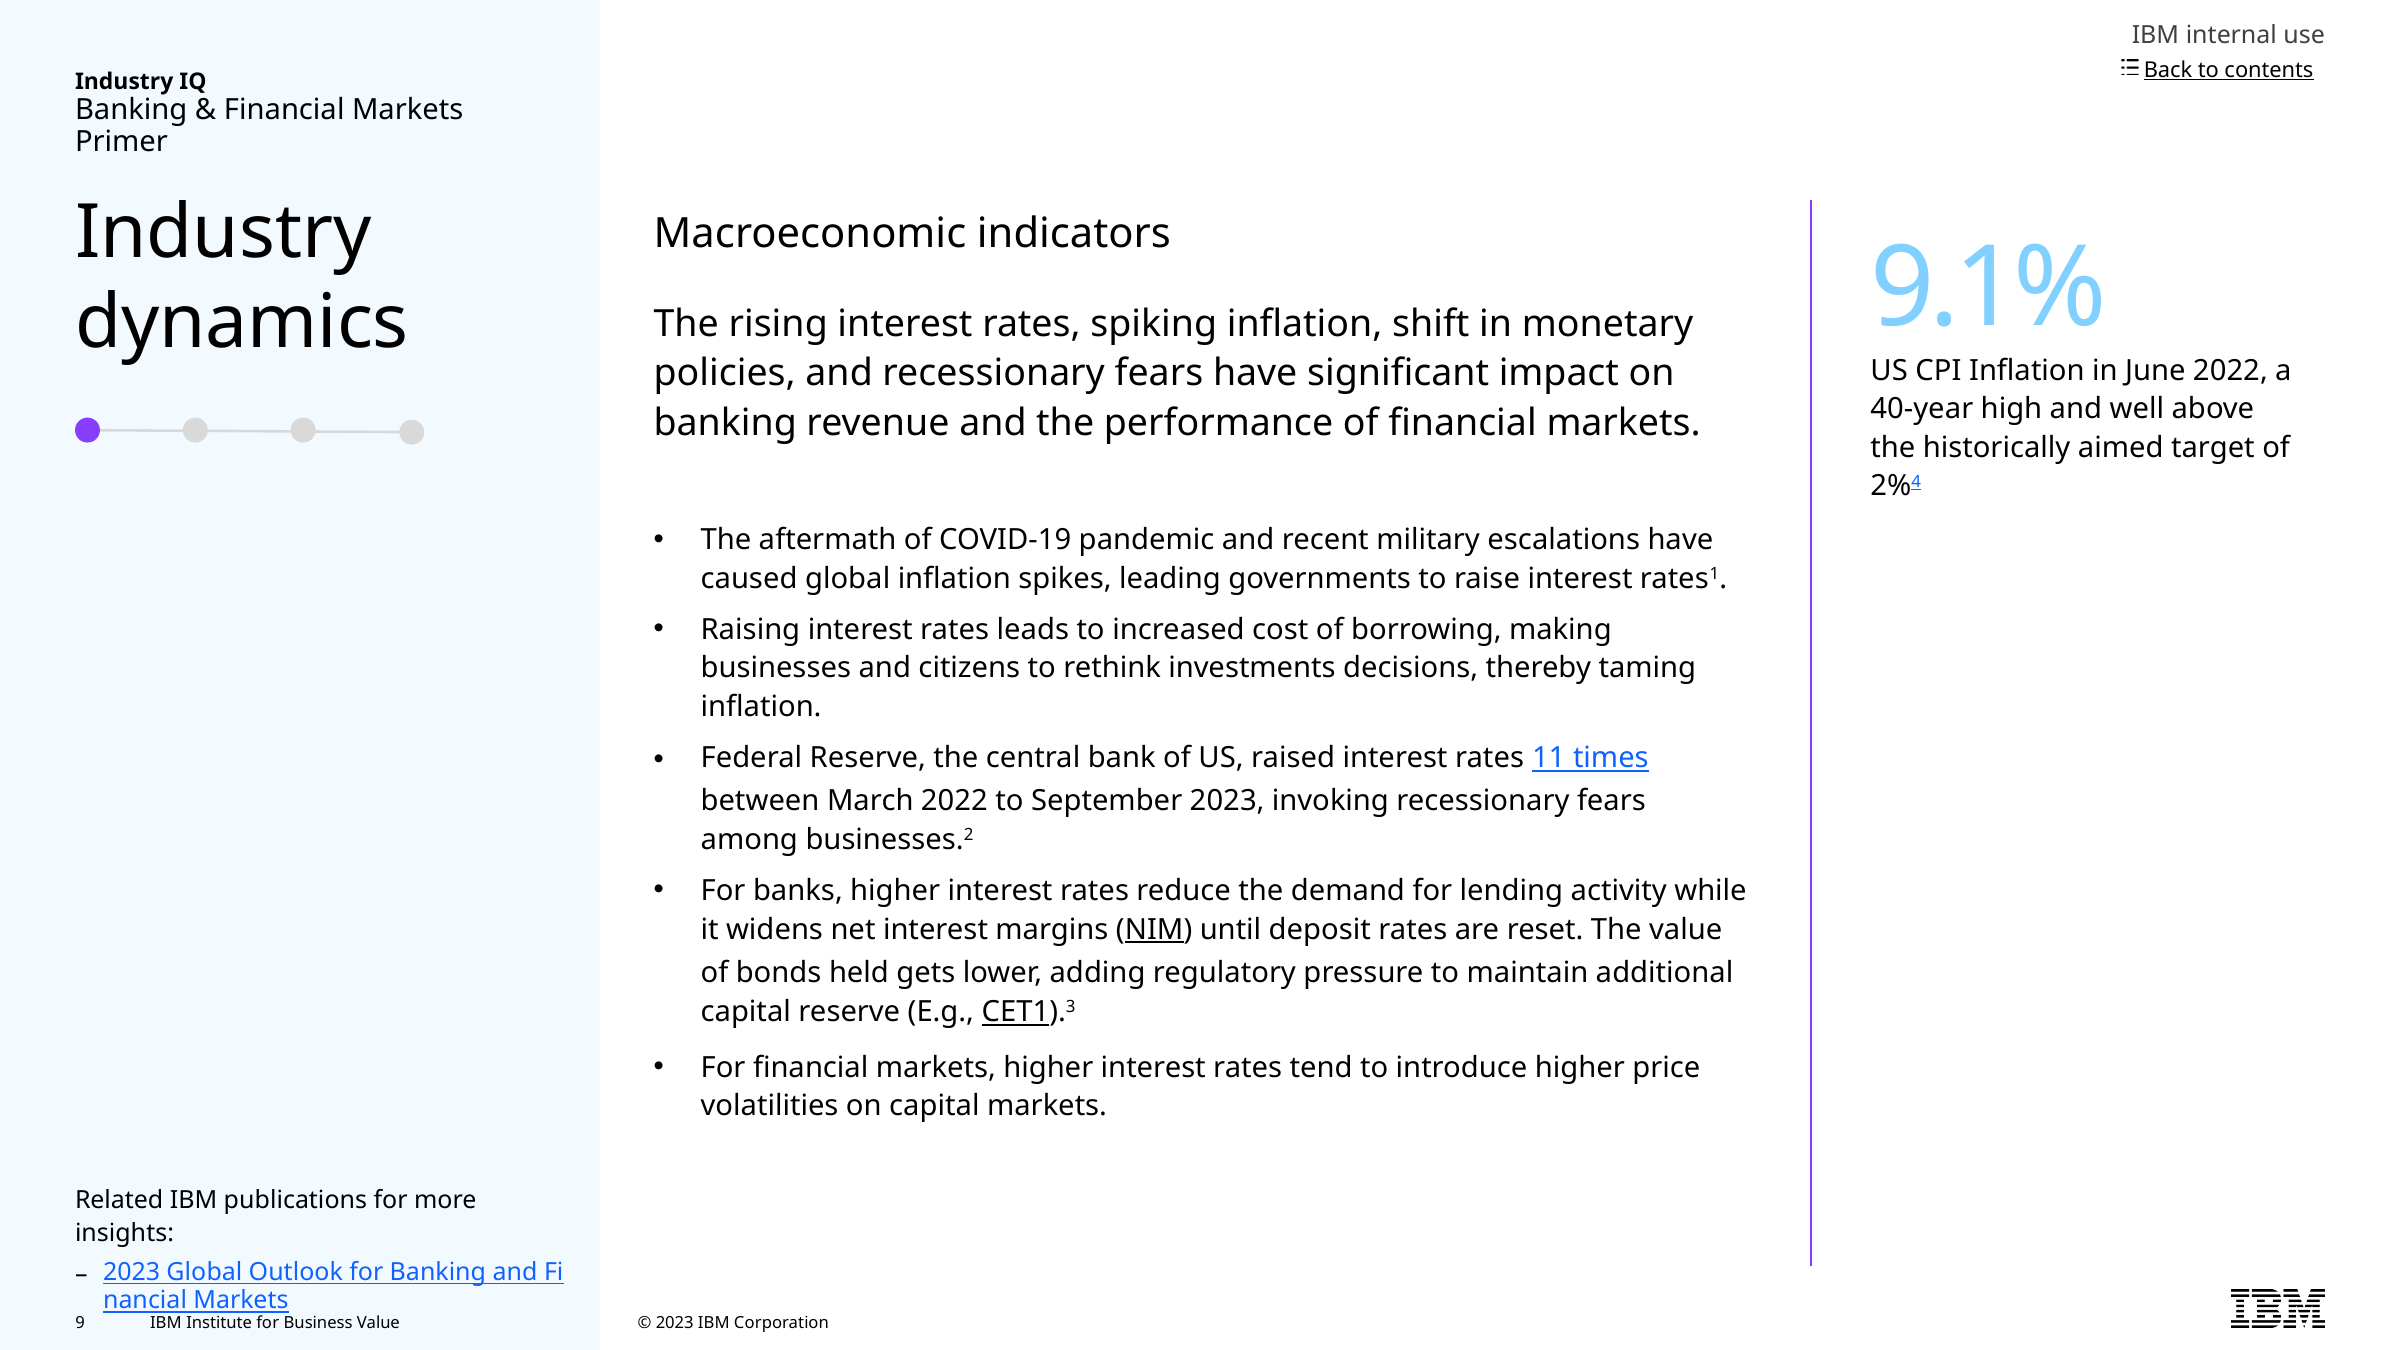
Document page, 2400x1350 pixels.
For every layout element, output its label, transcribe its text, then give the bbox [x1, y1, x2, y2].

text_box Macroeconomic indicators The rising interest rates, spiking inflation, shift in monetary policies, and recessionary fears have significant impact on banking revenue and the performance of financial markets. The aftermath of COVID-19 pandemic and recent military escalations have caused global inflation spikes, leading governments to raise interest rates1. Raising interest rates leads to increased cost of borrowing, making businesses and citizens to rethink investments decisions, thereby taming inflation. Federal Reserve, the central bank of US, raised interest rates 11 times between March 2022 to September 2023, invoking recessionary fears among businesses.2 For banks, higher interest rates reduce the demand for lending activity while it widens net interest margins (NIM) until deposit rates are reset. The value of bonds held gets lower, adding regulatory pressure to maintain additional capital reserve (E.g., CET1).3 For financial markets, higher interest rates tend to introduce higher price volatilities on capital markets. [638, 193, 1764, 1180]
text_box 9.1% US CPI Inflation in June 2022, a 40-year high and well above the historically aimed target of 2%4 [1870, 199, 2297, 513]
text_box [2121, 52, 2314, 75]
picture [2231, 1289, 2325, 1328]
text_box Related IBM publications for more insights: 2023 Global Outlook for Banking and Financial Markets [75, 1180, 575, 1260]
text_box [74, 417, 425, 445]
text_box Industry dynamics [75, 173, 563, 372]
